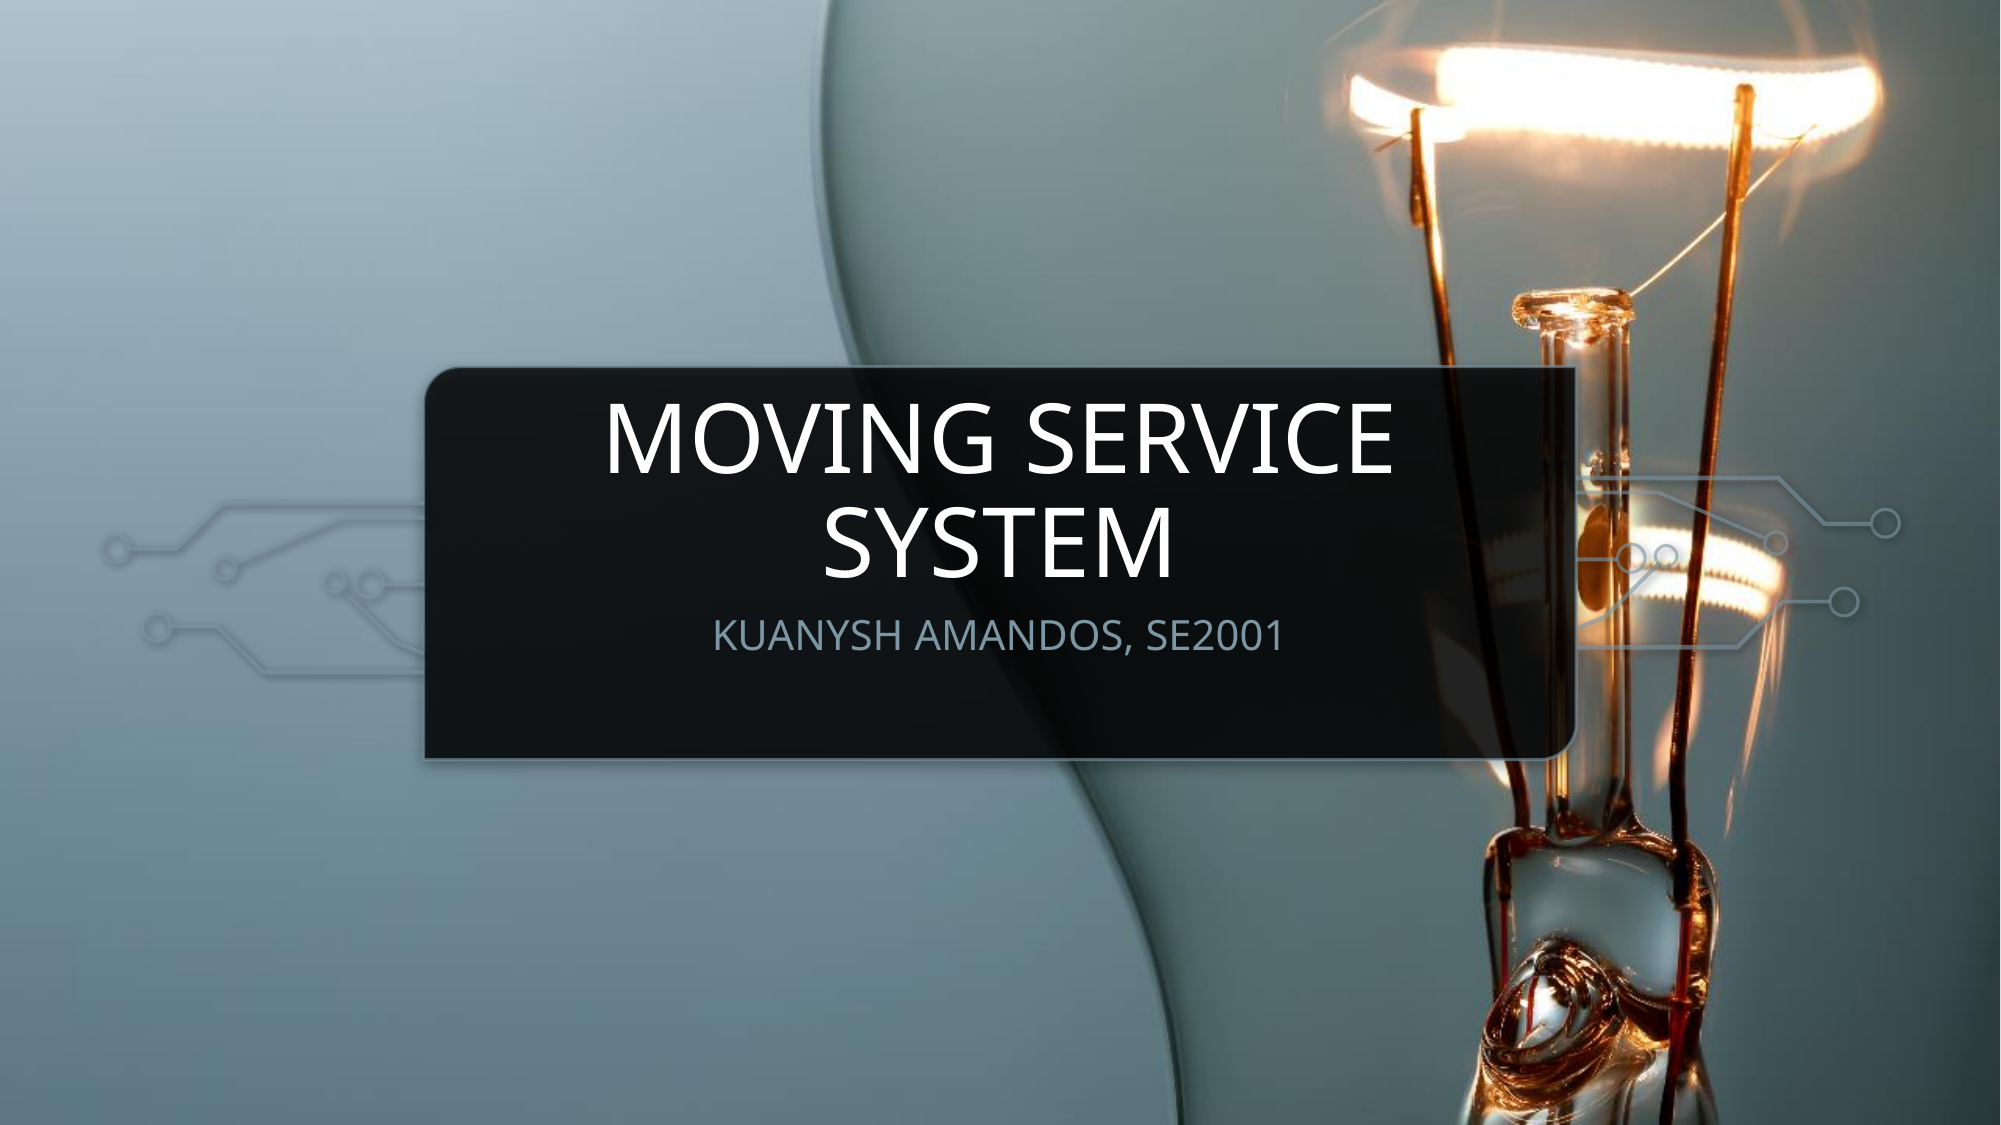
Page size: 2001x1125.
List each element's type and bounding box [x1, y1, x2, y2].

text_box [99, 366, 1902, 760]
picture [0, 0, 2000, 1125]
